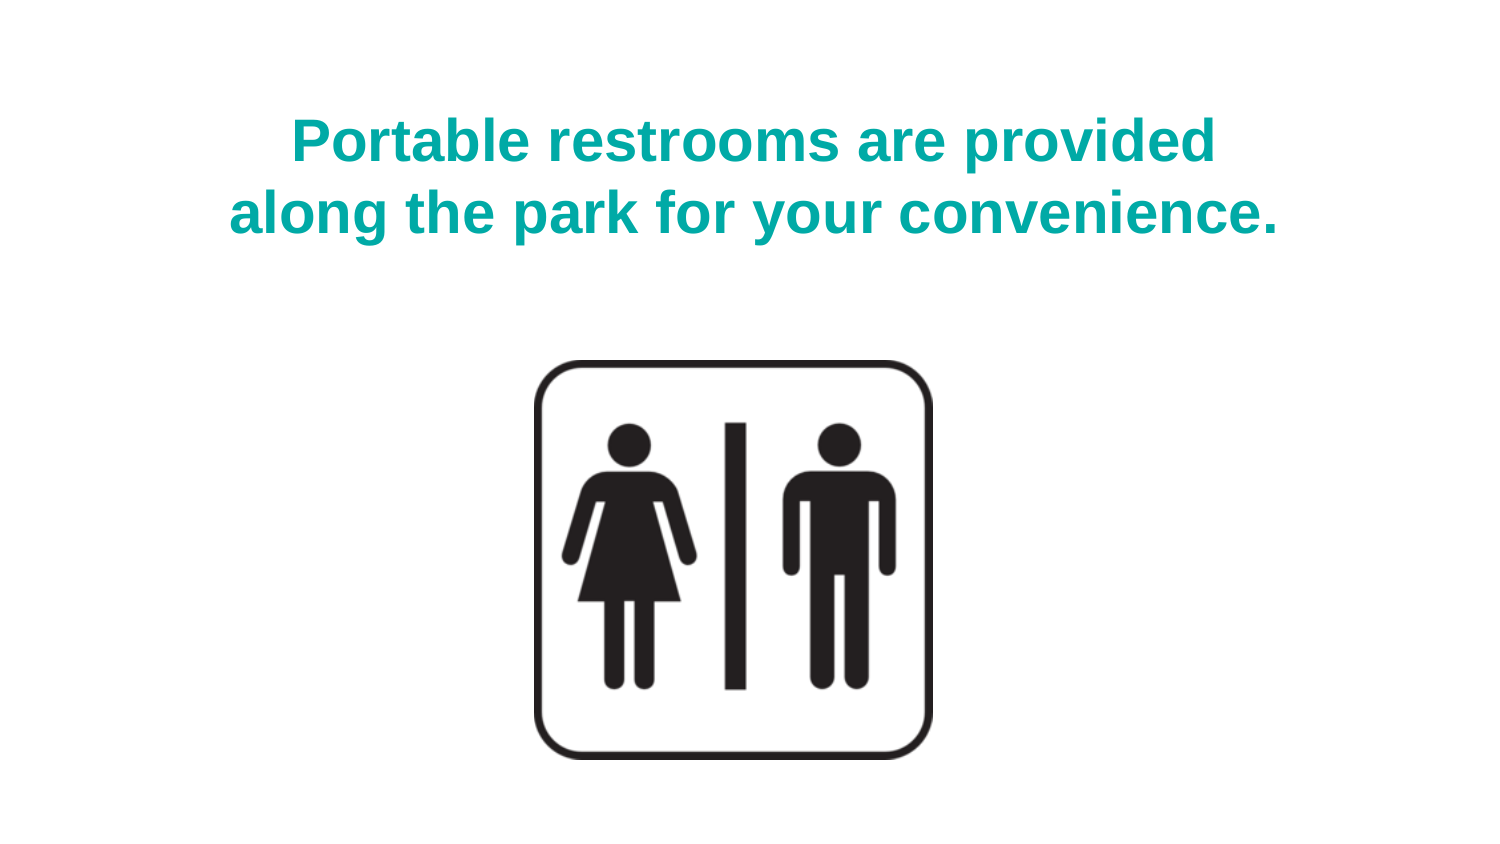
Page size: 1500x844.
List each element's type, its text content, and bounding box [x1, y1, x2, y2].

title Portable restrooms are provided along the park for your convenience. [215, 74, 1295, 273]
picture [534, 360, 934, 760]
